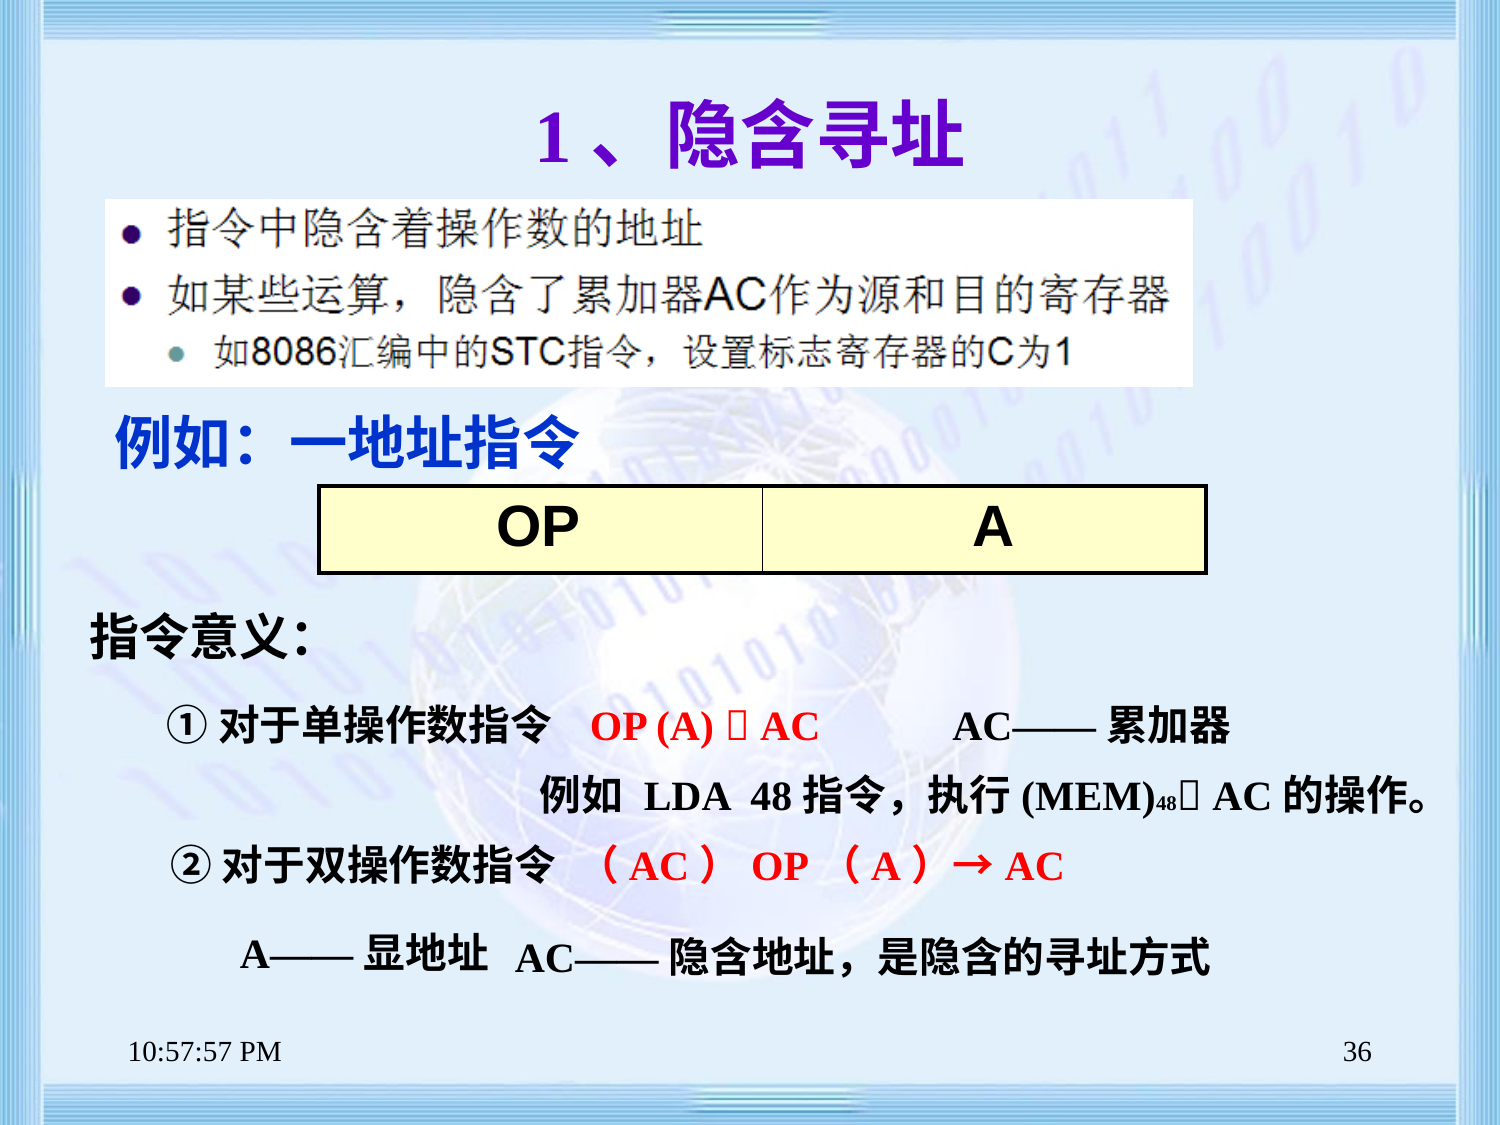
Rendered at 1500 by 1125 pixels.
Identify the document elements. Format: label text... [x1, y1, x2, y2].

text_box ①对于单操作数指令 [87, 690, 574, 756]
table_header OP [321, 488, 762, 571]
text_box OP (A)  AC [574, 690, 937, 756]
text_box 例如：一地址指令 [99, 398, 1313, 478]
text_box ②对于双操作数指令 [62, 823, 562, 899]
text_box A——显地址 [225, 910, 550, 986]
text_box （AC）OP（A）→AC [562, 823, 1088, 899]
text_box 指令意义： [74, 598, 375, 674]
slide_number 36 [1074, 1024, 1388, 1101]
table_header A [763, 488, 1204, 571]
slide_number 上午8时47分38秒 [112, 1024, 426, 1101]
text_box AC——隐含地址，是隐含的寻址方式 [500, 923, 1425, 989]
text_box 例如 LDA 48指令，执行(MEM)48 AC的操作。 [524, 760, 1500, 826]
text_box AC——累加器 [937, 690, 1300, 756]
picture [0, 0, 1500, 1125]
title 1、隐含寻址 [111, 77, 1388, 187]
